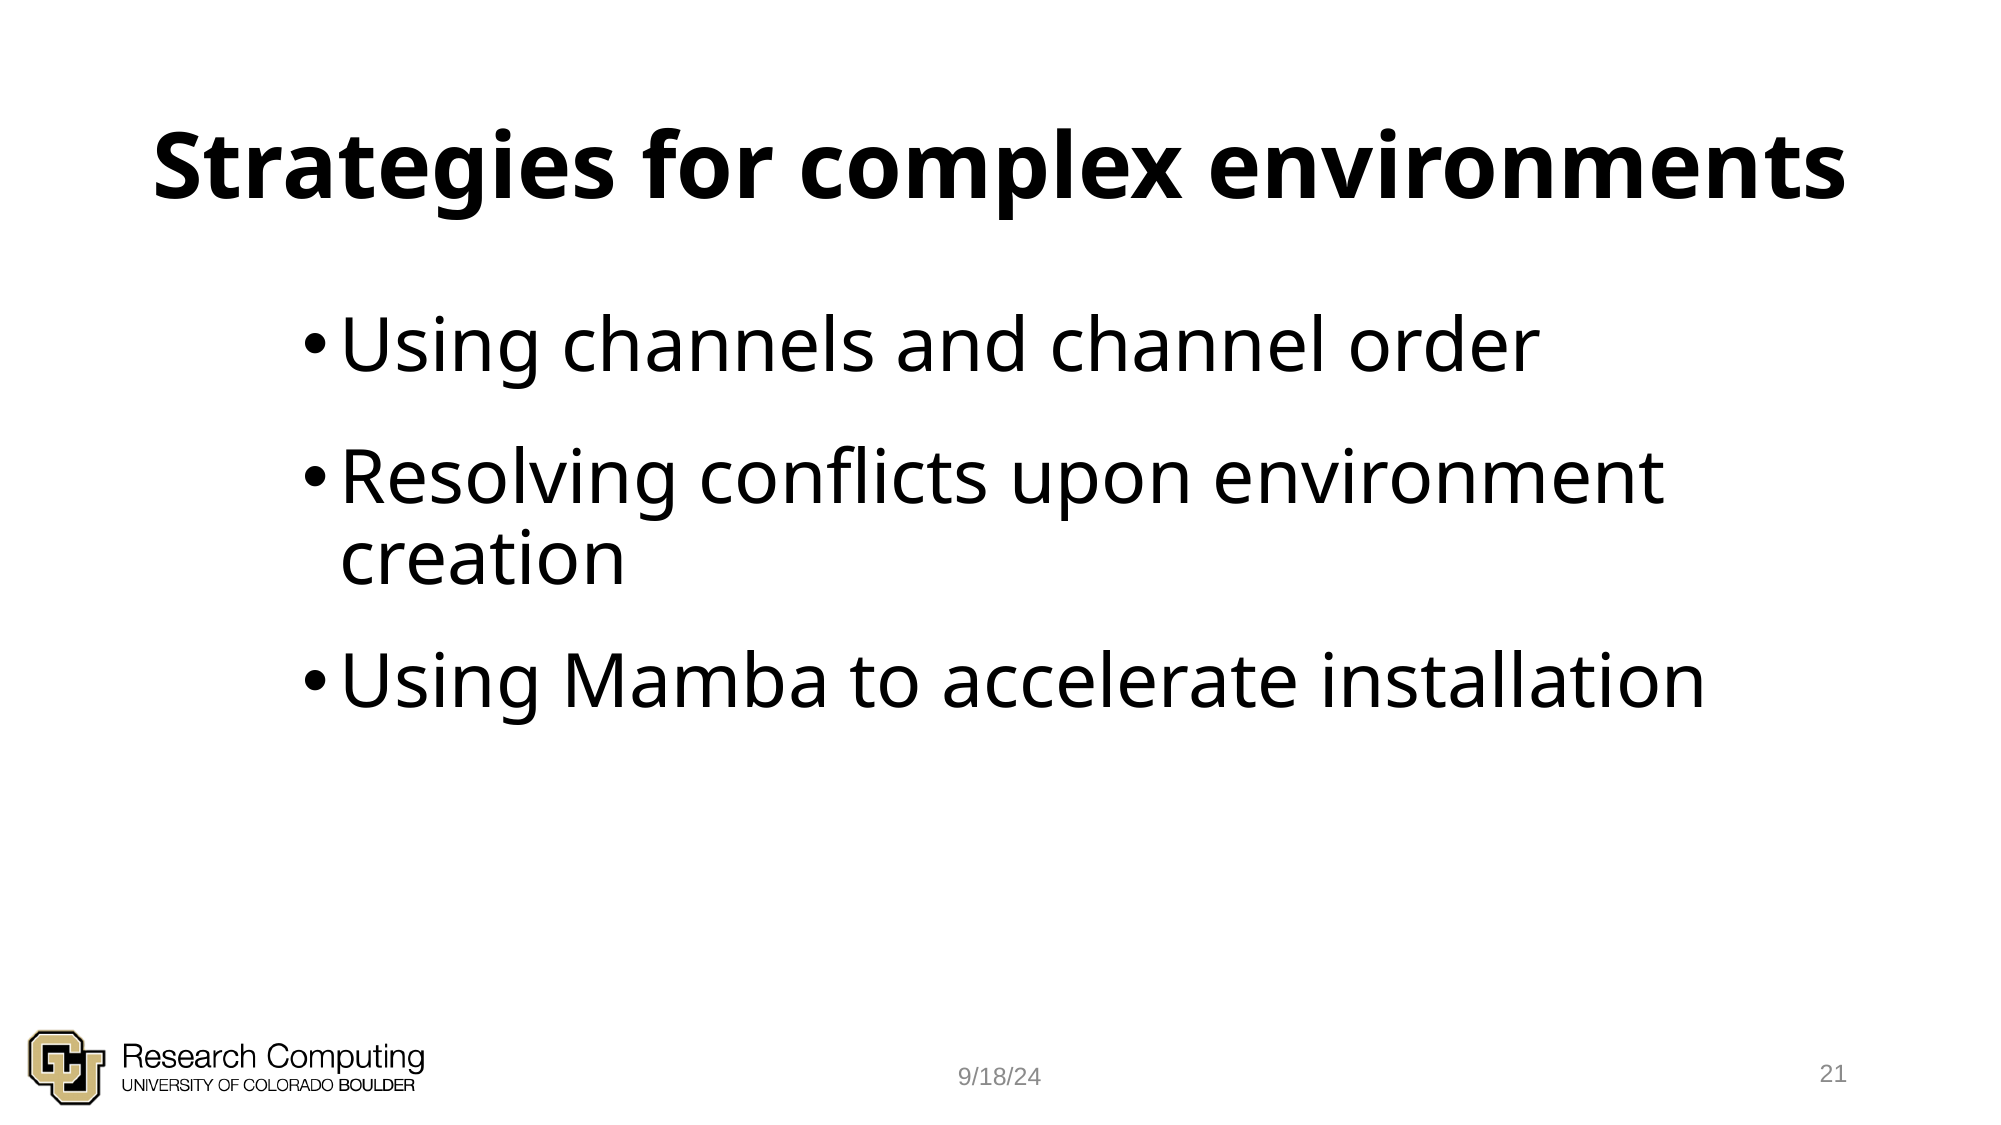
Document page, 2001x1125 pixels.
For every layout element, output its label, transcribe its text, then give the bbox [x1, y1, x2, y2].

list Using channels and channel order Resolving conflicts upon environment creation Using Mamba to accelerate installation [137, 299, 1863, 845]
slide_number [774, 1045, 1225, 1105]
picture [0, 1024, 775, 1121]
title Strategies for complex environments [137, 59, 1951, 278]
slide_number 21 [1412, 1042, 1863, 1103]
